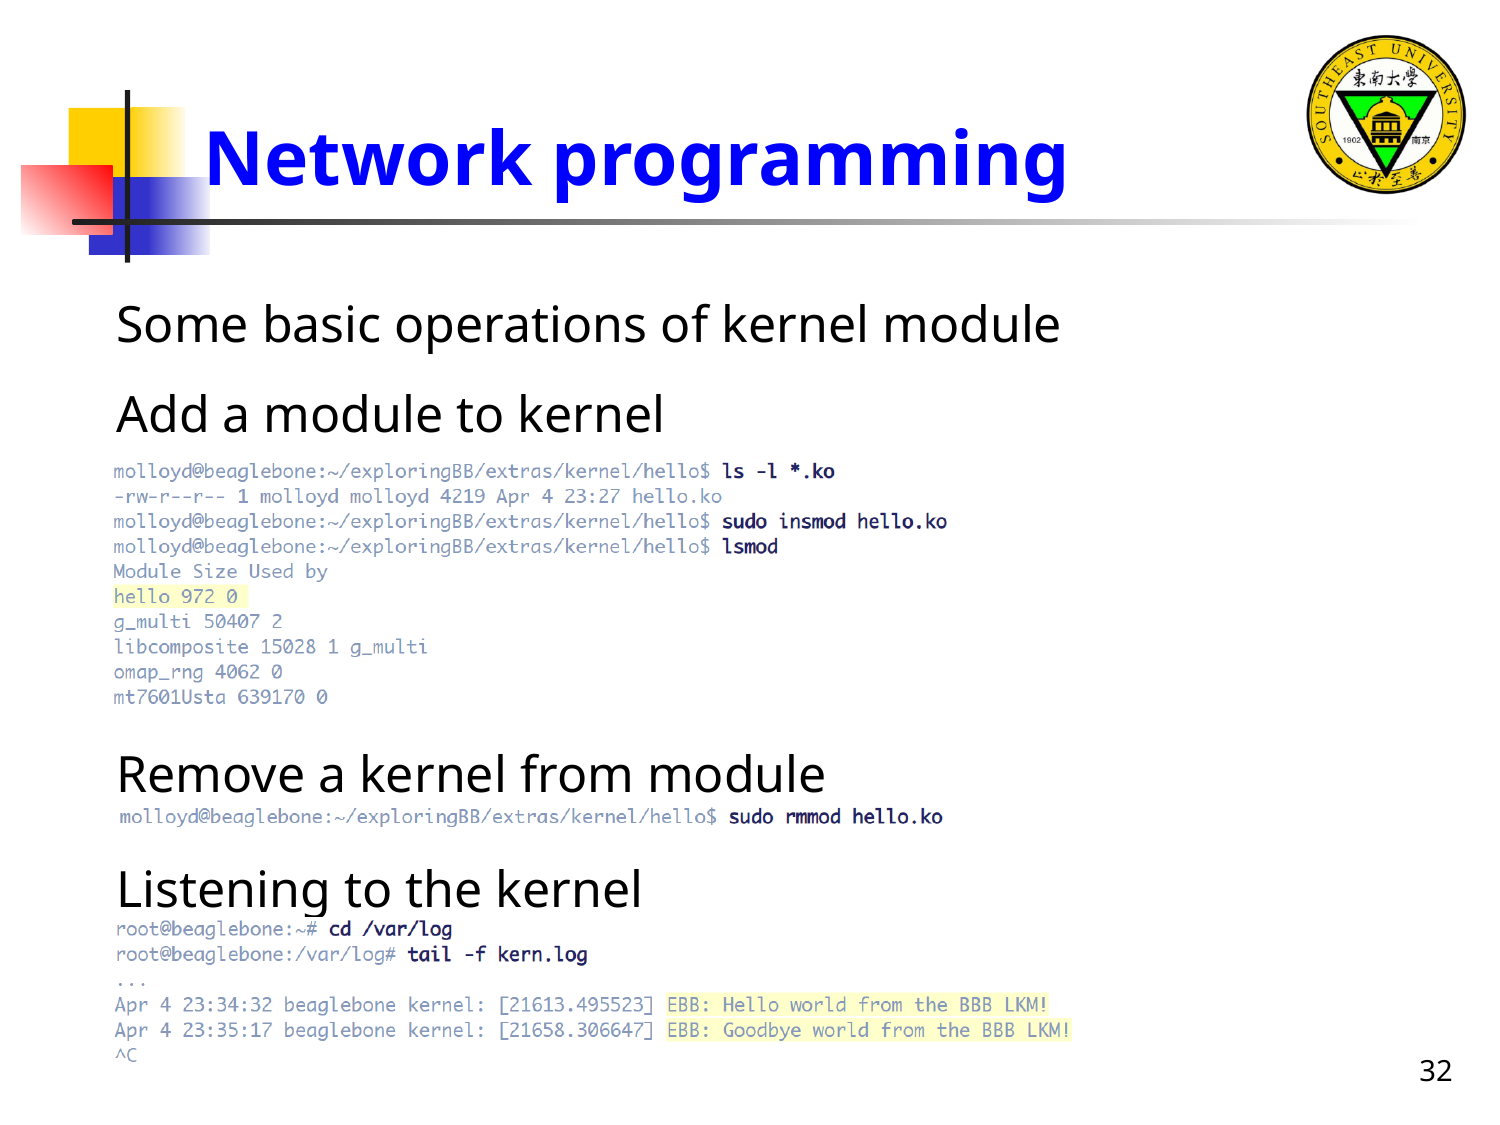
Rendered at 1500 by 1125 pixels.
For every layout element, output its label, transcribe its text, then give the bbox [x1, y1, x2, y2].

picture [111, 917, 1110, 1068]
text_box Some basic operations of kernel module Add a module to kernel Remove a kernel from module Listening to the kernel [101, 255, 1399, 1125]
title Network programming [188, 35, 1468, 208]
picture [1304, 32, 1467, 195]
picture [109, 796, 979, 847]
picture [104, 446, 960, 715]
slide_number 32 [1399, 1024, 1468, 1100]
